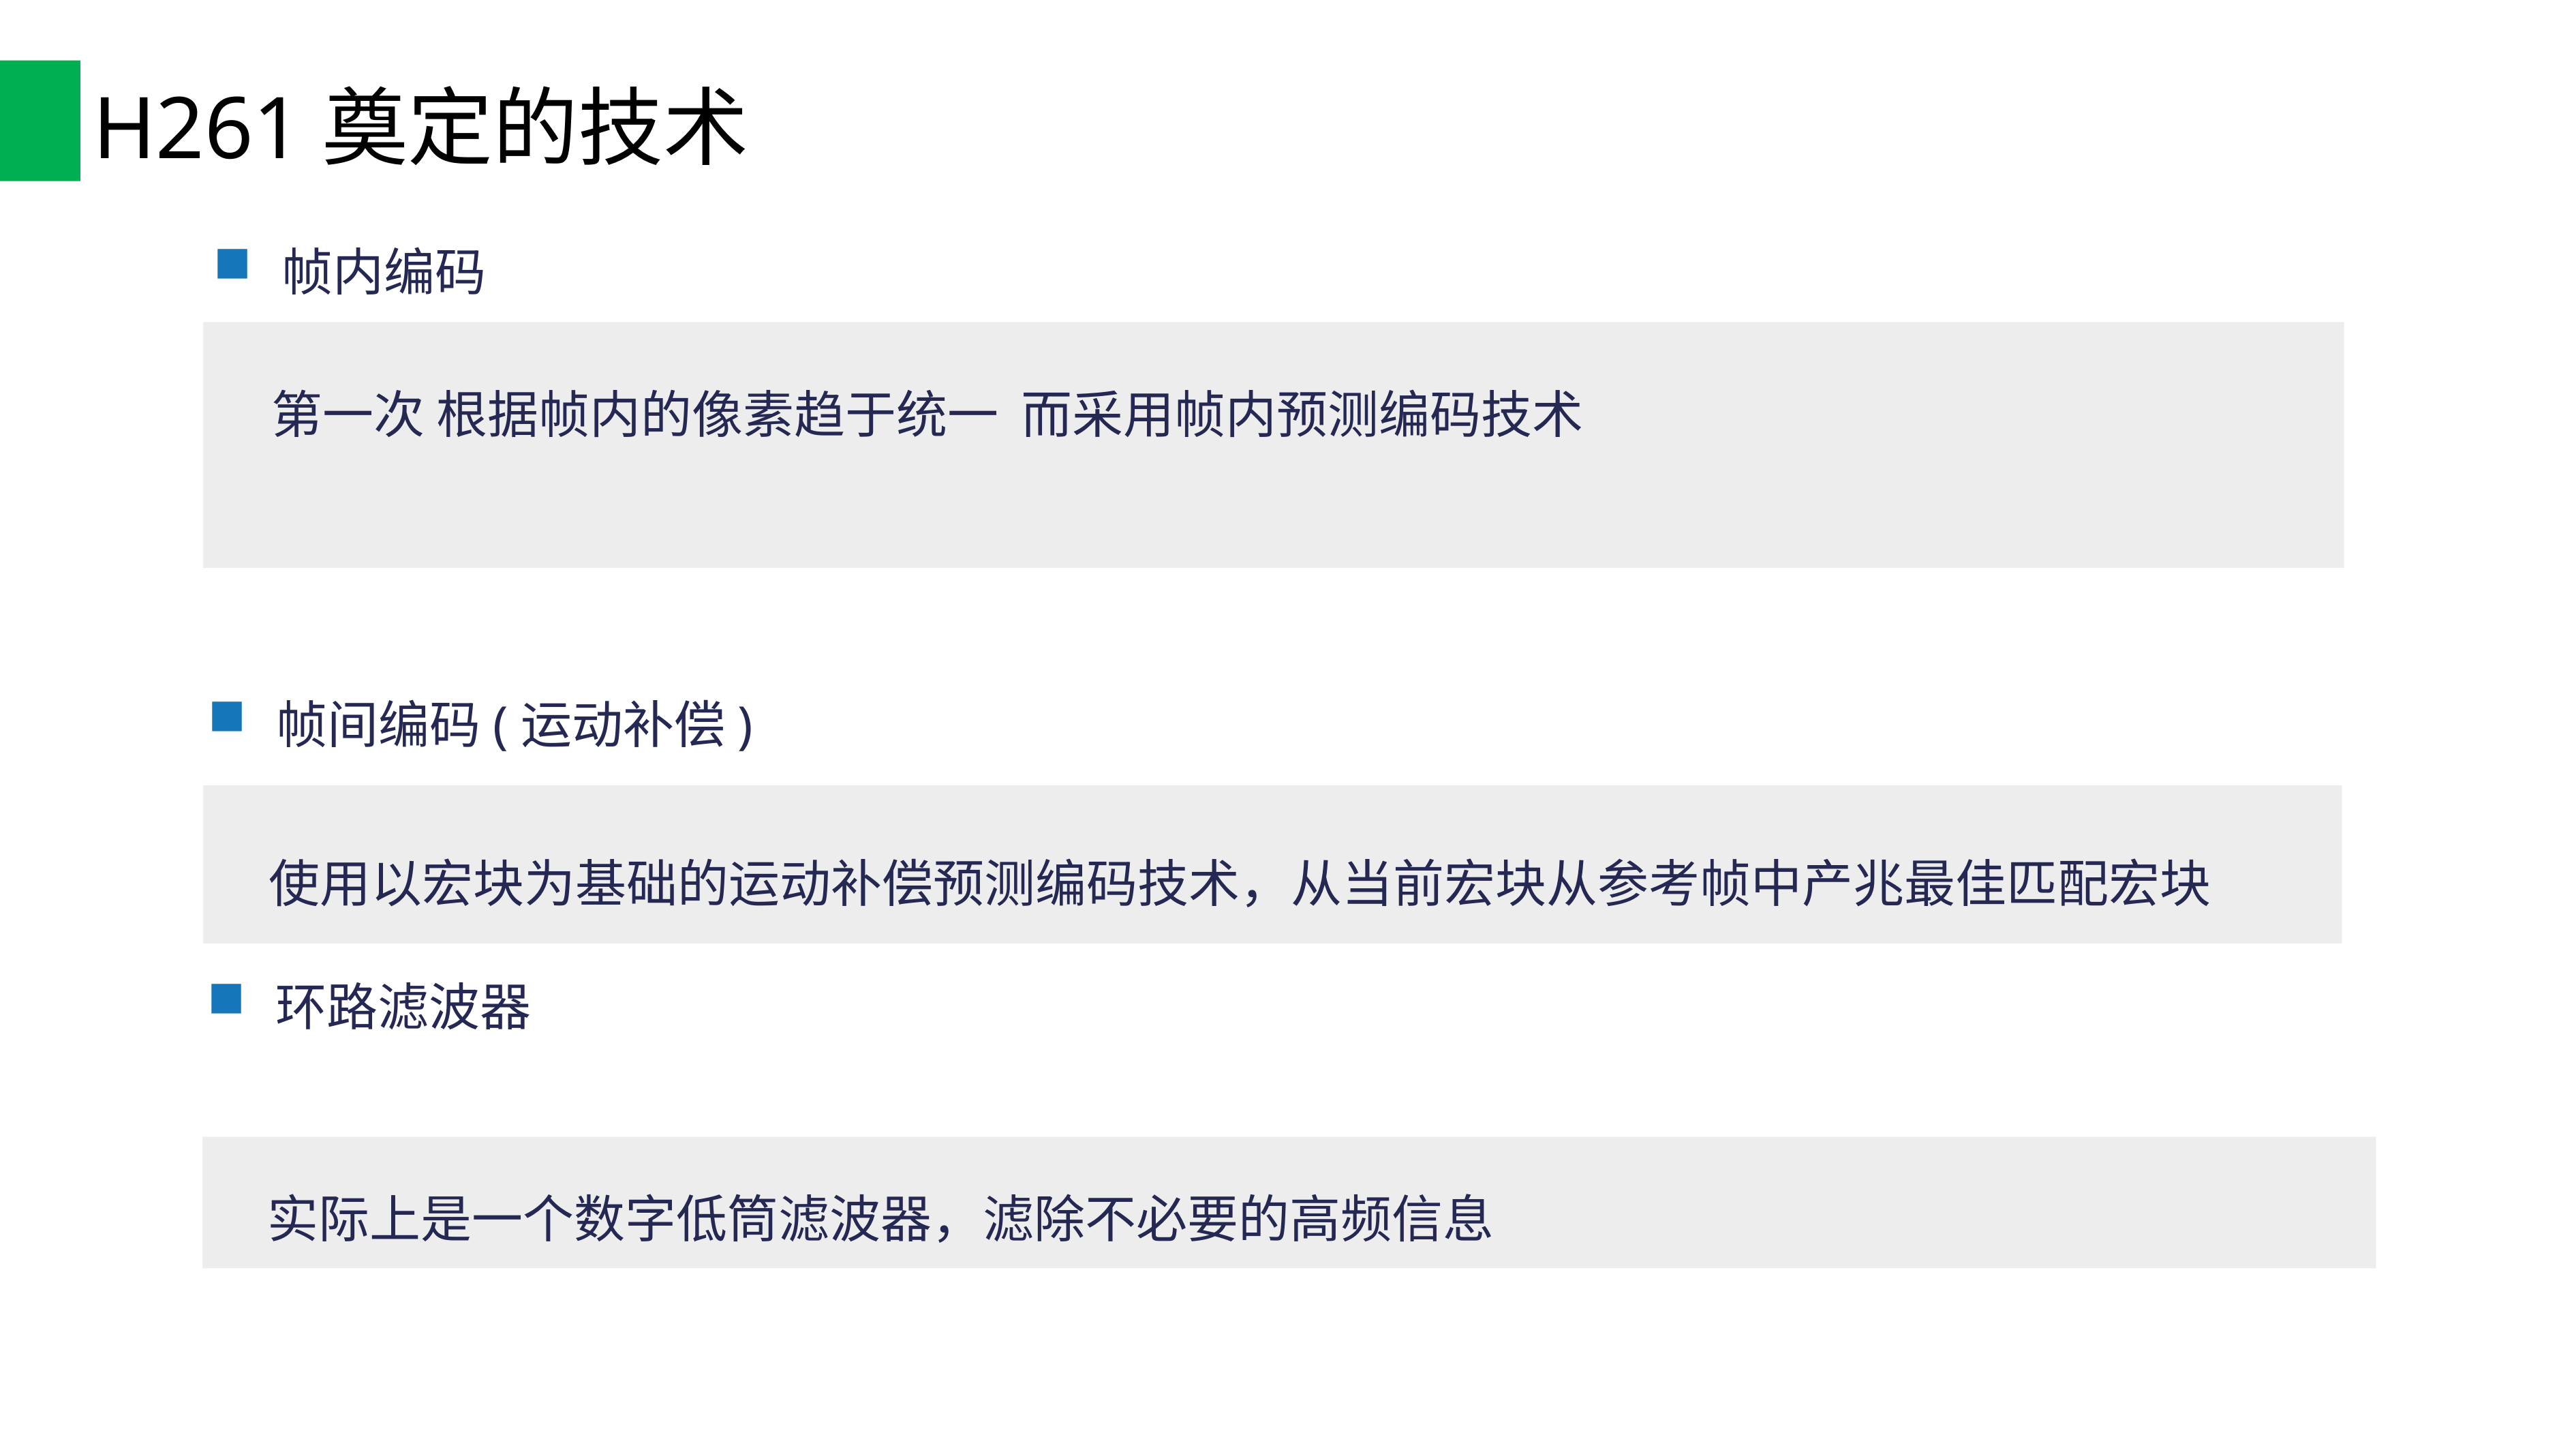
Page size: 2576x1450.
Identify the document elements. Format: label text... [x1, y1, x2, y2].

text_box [203, 322, 2344, 569]
text_box 实际上是一个数字低筒滤波器，滤除不必要的高频信息 [262, 1151, 2242, 1253]
text_box [202, 1136, 2376, 1269]
text_box [203, 785, 2342, 943]
text_box 帧间编码(运动补偿) [203, 656, 2183, 759]
text_box 帧内编码 [203, 204, 2261, 306]
text_box 使用以宏块为基础的运动补偿预测编码技术，从当前宏块从参考帧中产兆最佳匹配宏块 [264, 815, 2243, 1010]
text_box 环路滤波器 [202, 939, 2182, 1041]
title H261奠定的技术 [82, 0, 2304, 271]
